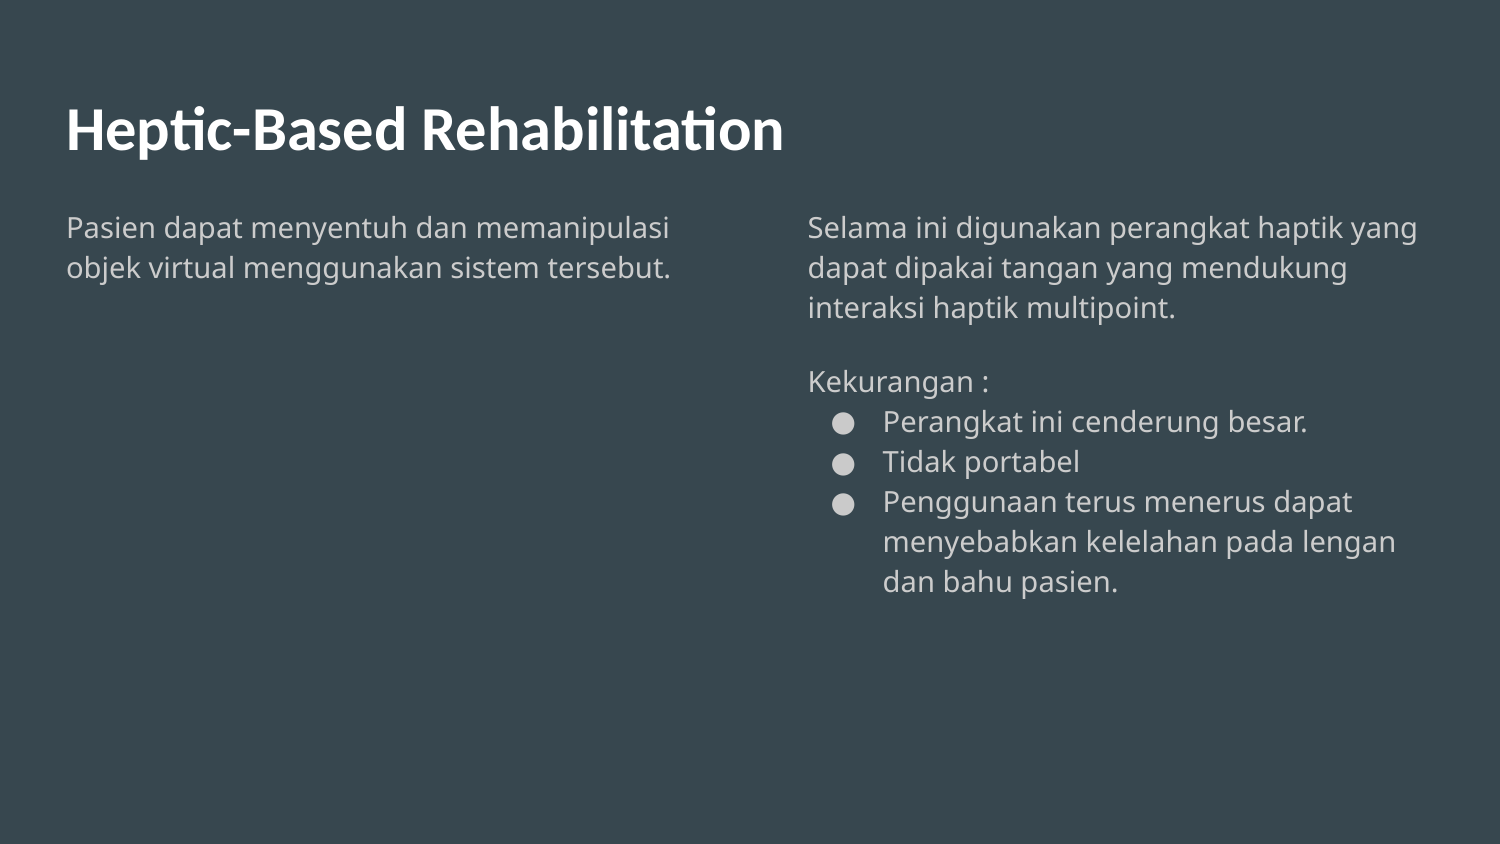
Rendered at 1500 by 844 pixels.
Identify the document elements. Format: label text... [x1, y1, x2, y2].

list Selama ini digunakan perangkat haptik yang dapat dipakai tangan yang mendukung interaksi haptik multipoint. Kekurangan : Perangkat ini cenderung besar. Tidak portabel Penggunaan terus menerus dapat menyebabkan kelelahan pada lengan dan bahu pasien. [792, 189, 1449, 750]
list Pasien dapat menyentuh dan memanipulasi objek virtual menggunakan sistem tersebut. [51, 189, 708, 750]
title Heptic-Based Rehabilitation [51, 72, 1449, 167]
